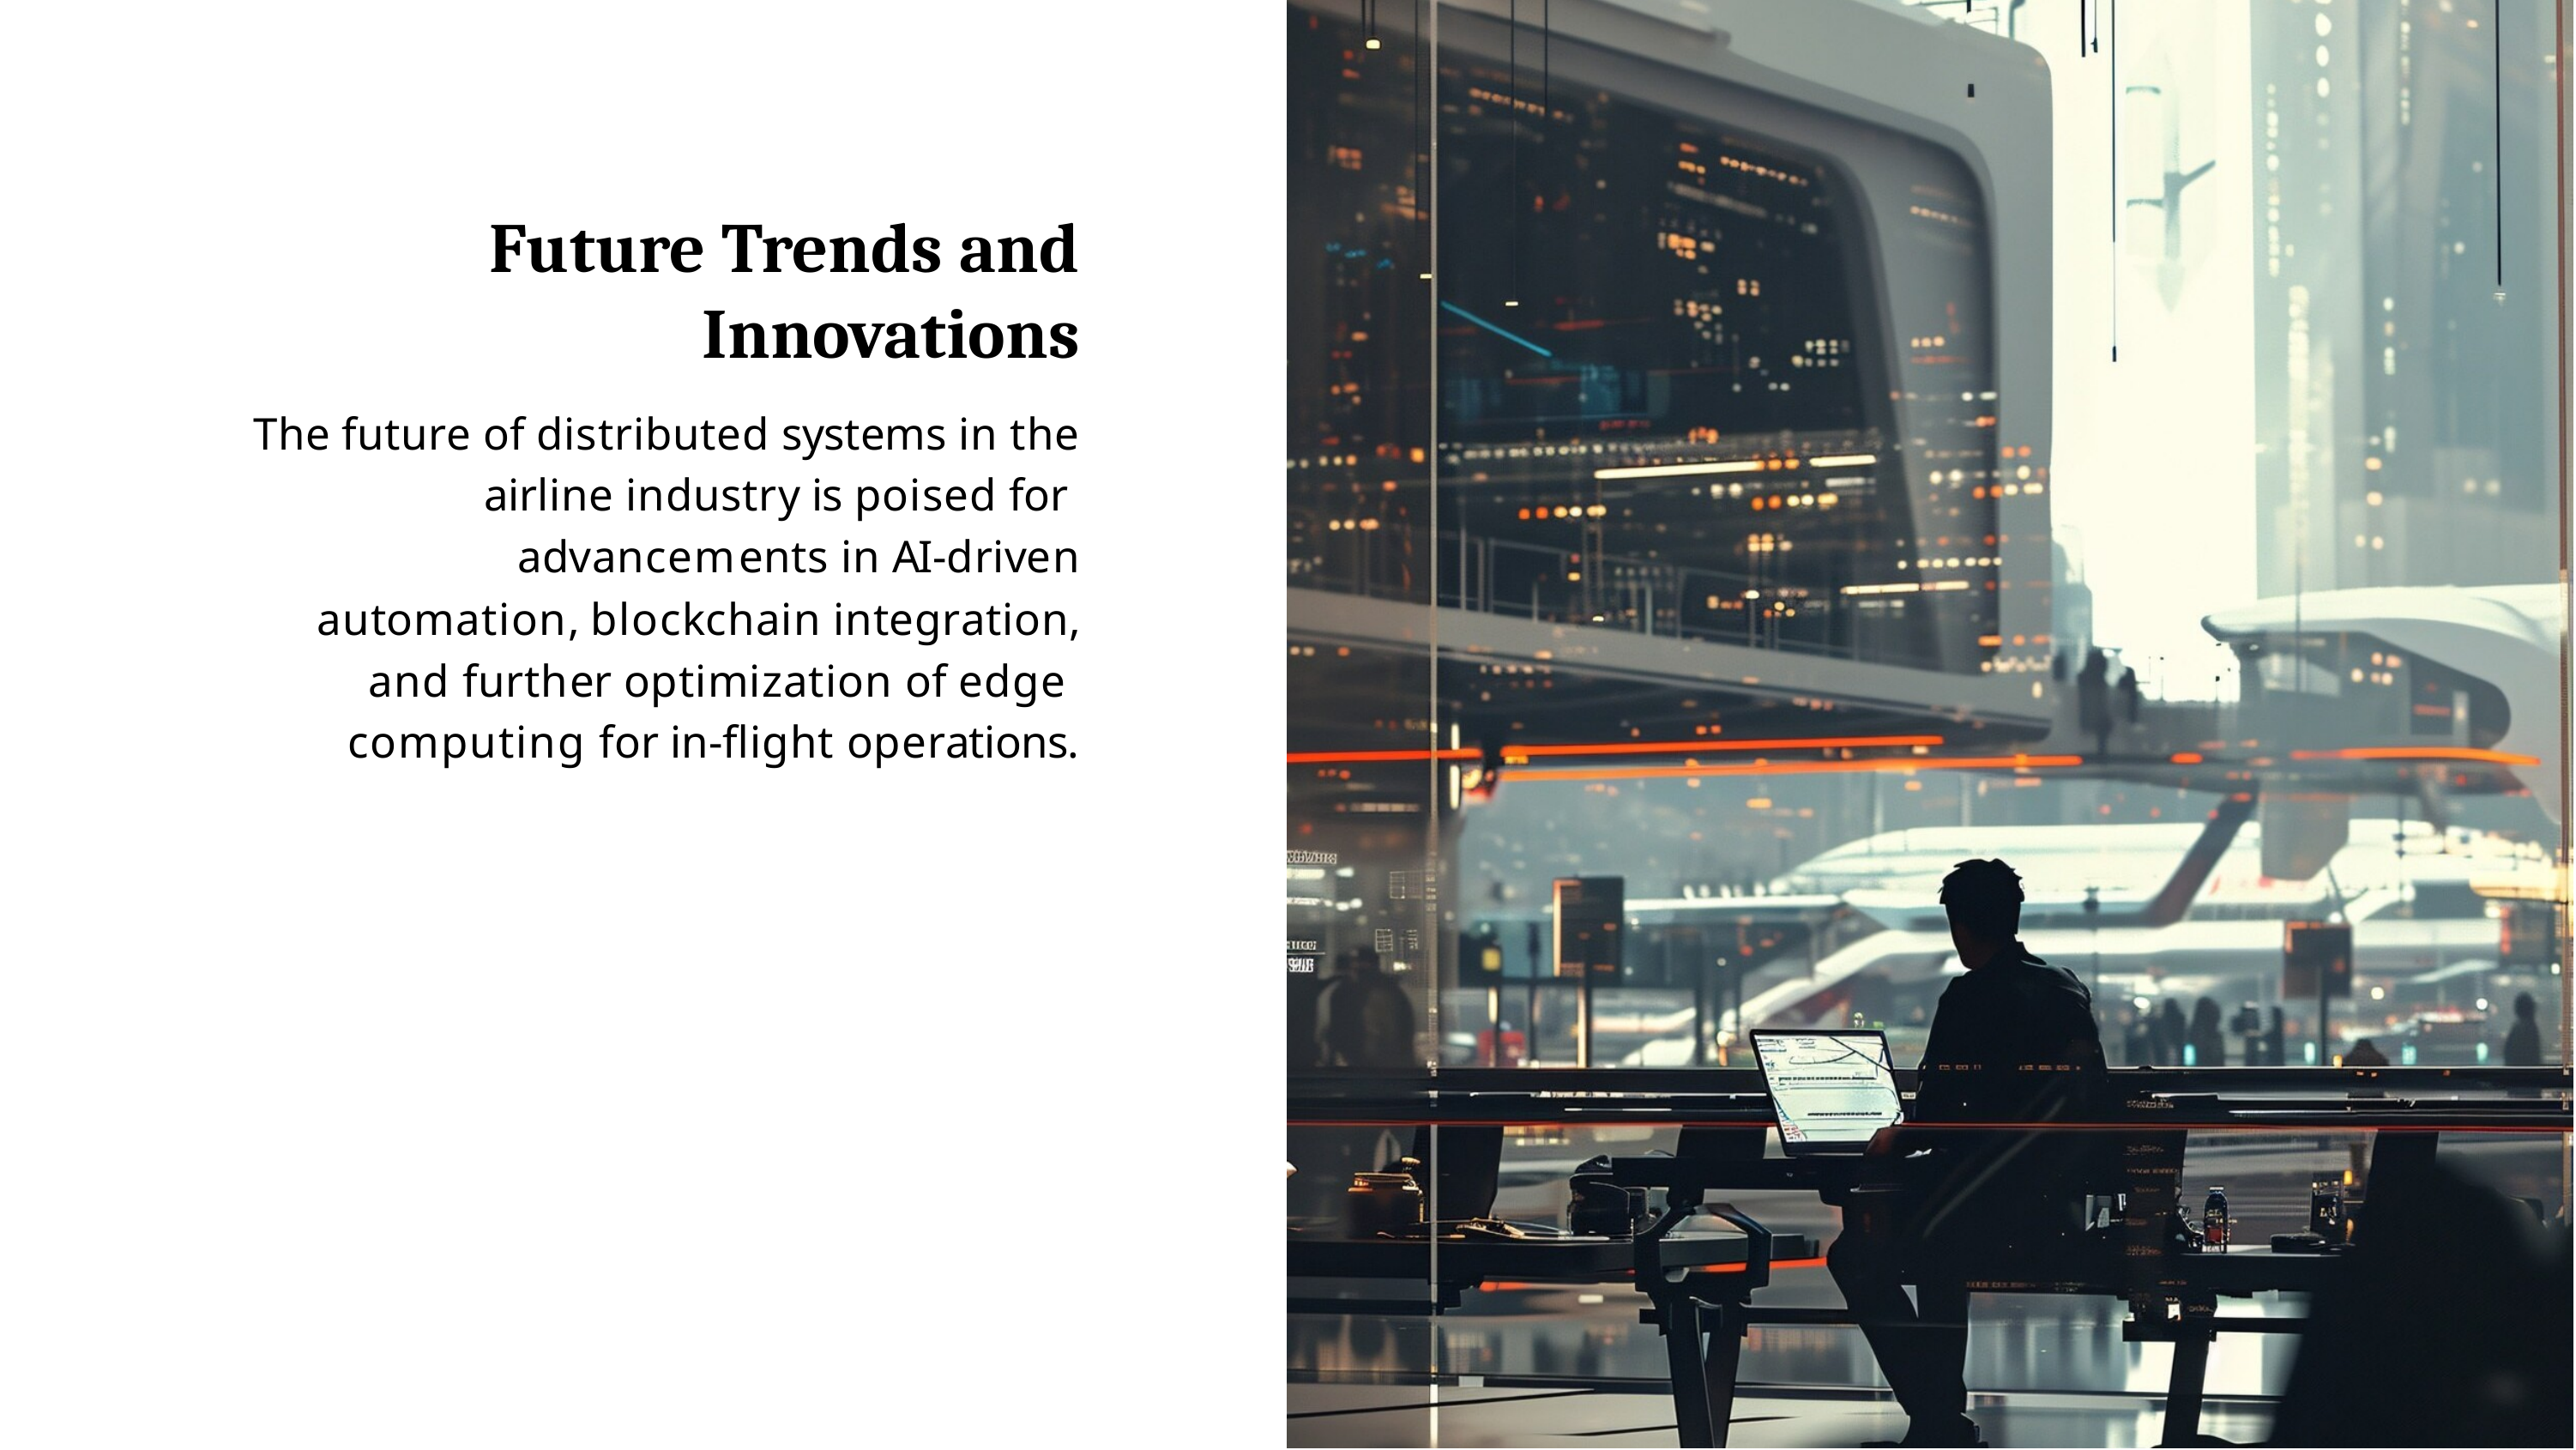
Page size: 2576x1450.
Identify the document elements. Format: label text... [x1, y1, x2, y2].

title Future Trends and Innovations [468, 199, 1081, 395]
picture [1286, 0, 2574, 1448]
text_box The future of distributed systems in the airline industry is poised for advancements in AI-driven automation, blockchain integration, and further optimization of edge computing for in-ﬂight operations. [206, 395, 1081, 767]
